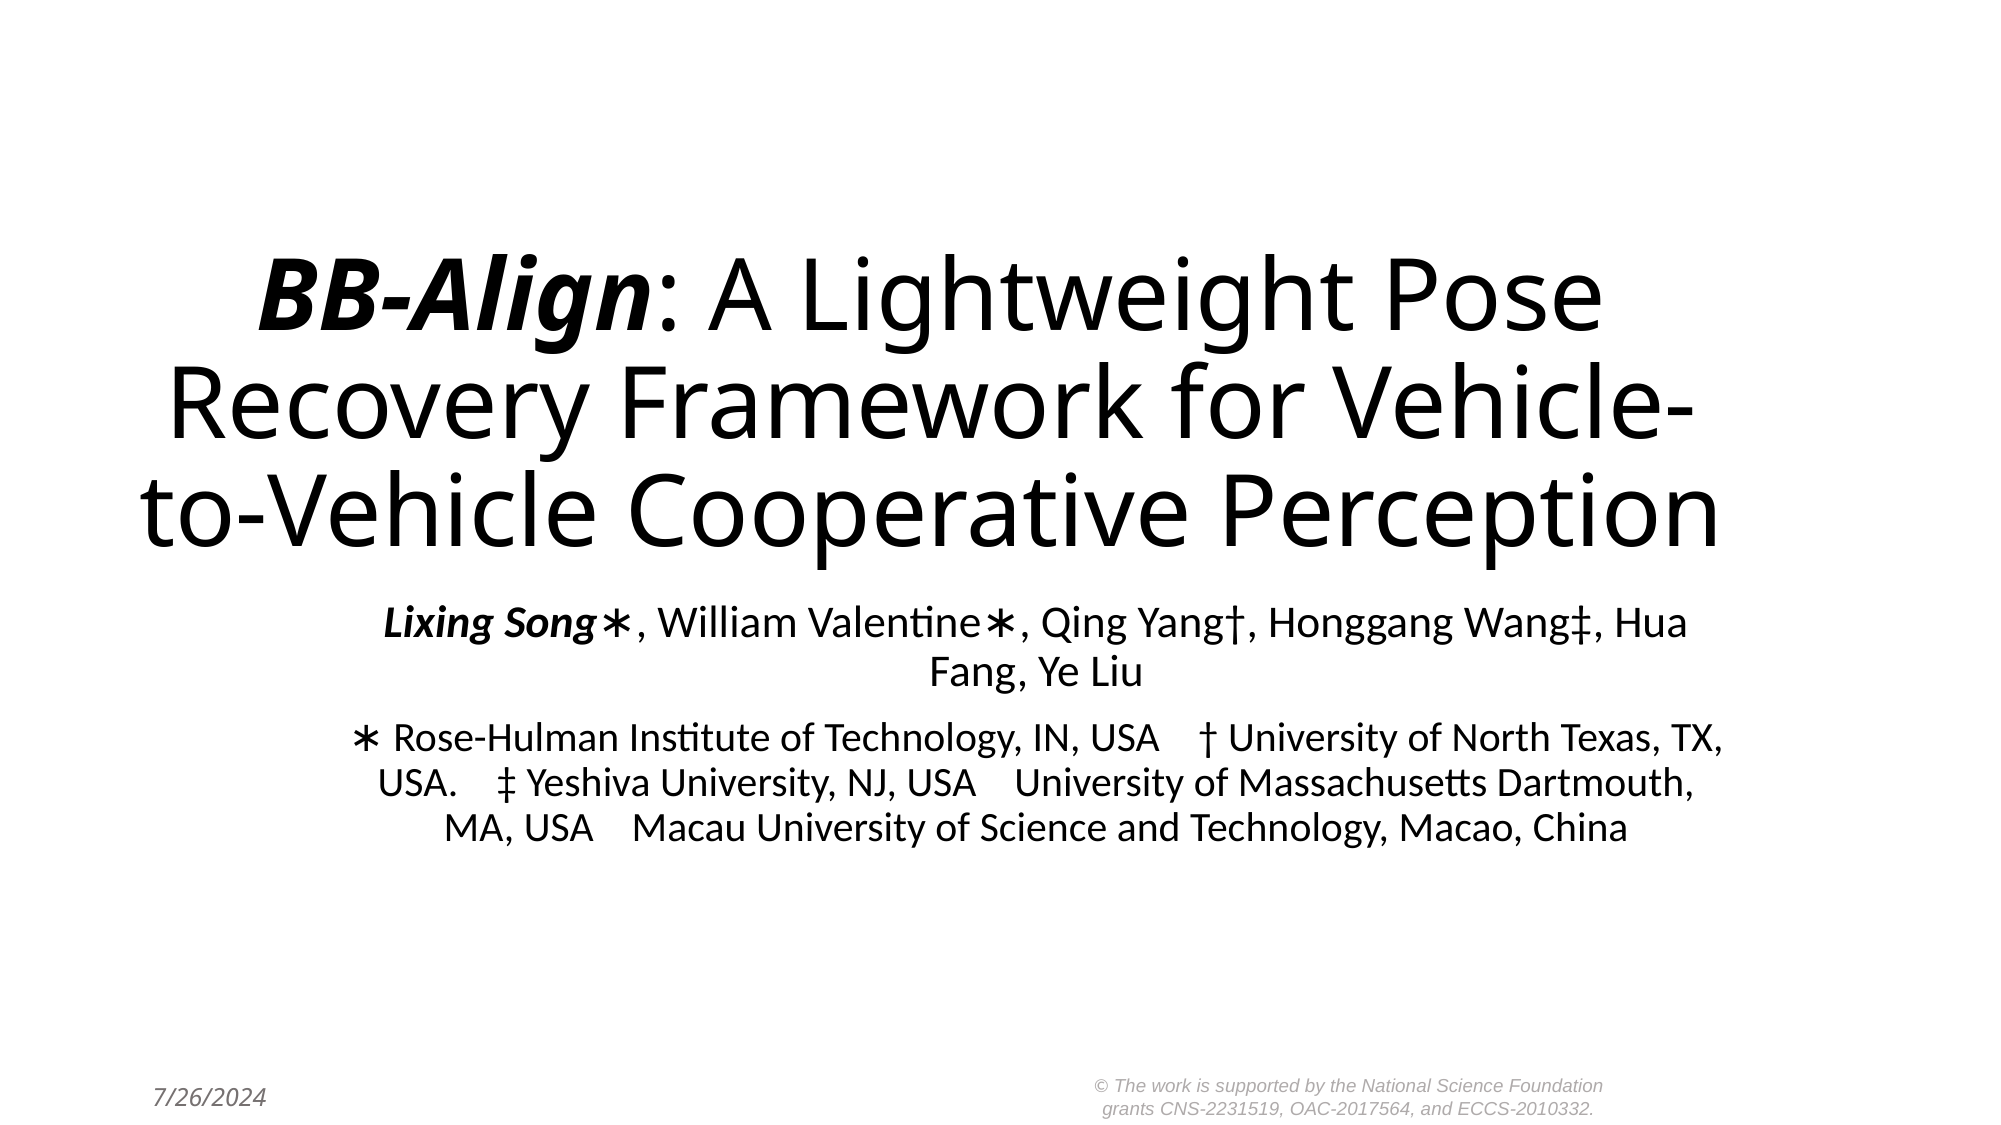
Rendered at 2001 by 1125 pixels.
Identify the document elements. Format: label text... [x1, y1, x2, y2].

title BB-Align: A Lightweight Pose Recovery Framework for Vehicle-to-Vehicle Cooperative Perception [114, 184, 1750, 576]
